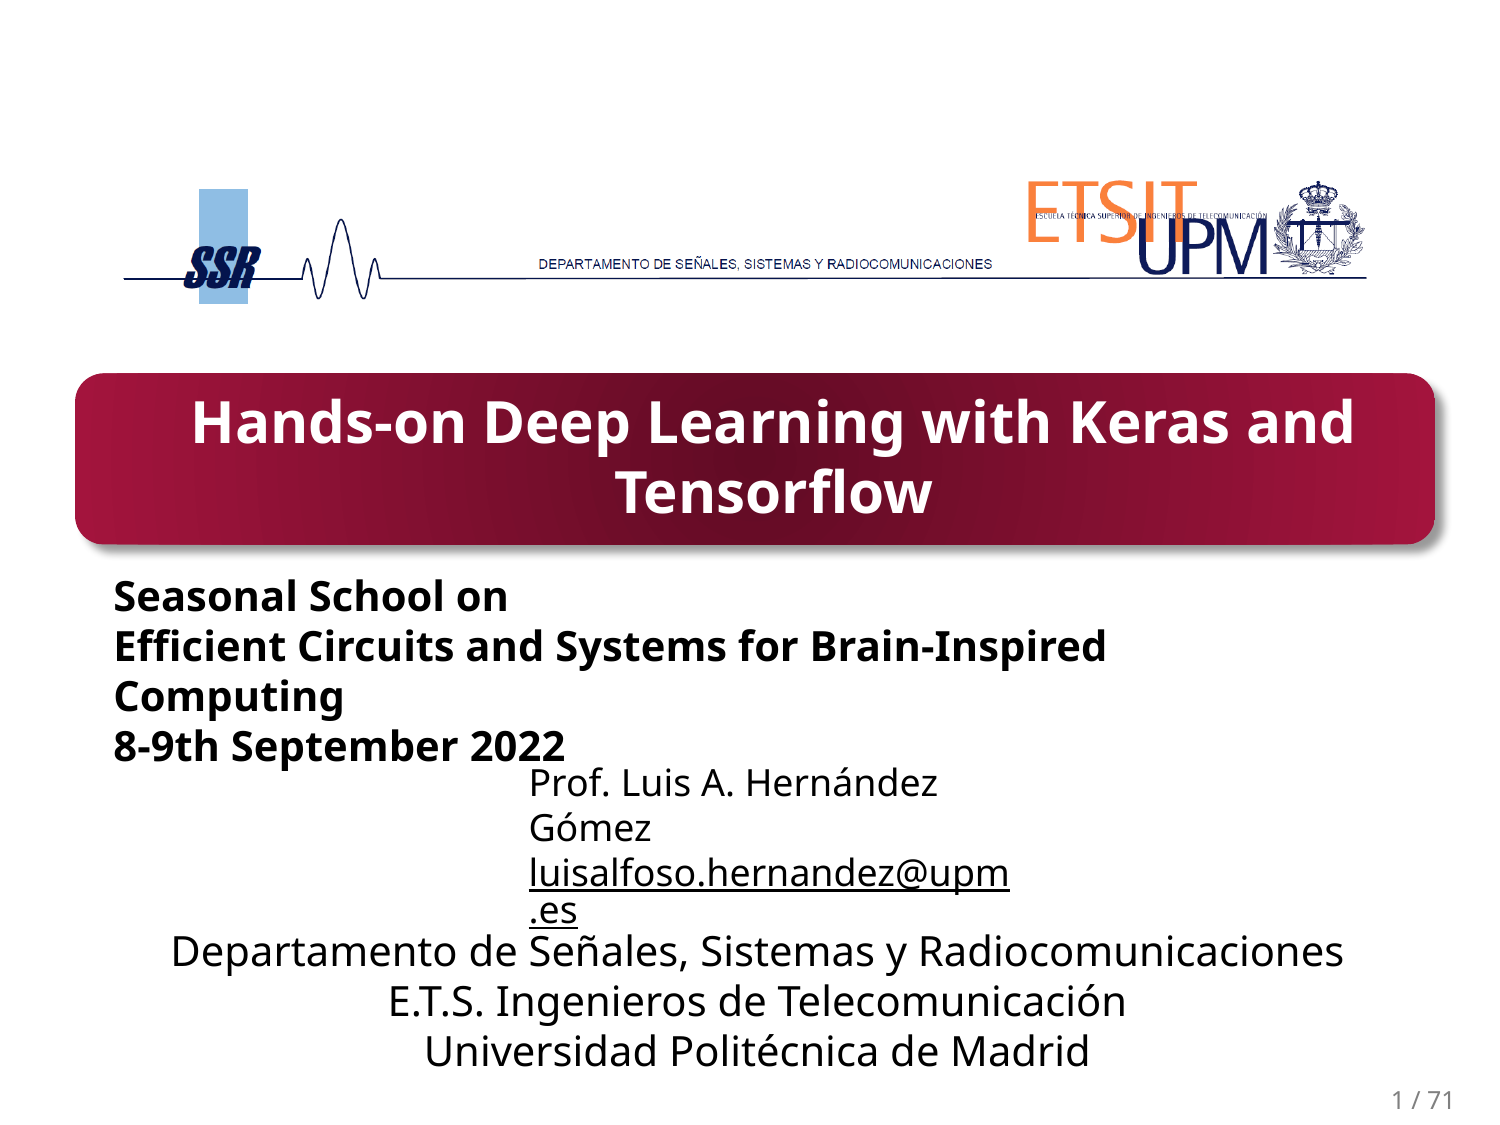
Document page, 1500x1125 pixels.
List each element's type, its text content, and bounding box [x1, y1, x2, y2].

picture [75, 137, 1399, 346]
text_box Prof. Luis A. Hernández Gómez luisalfoso.hernandez@upm.es [513, 778, 1034, 953]
text_box Seasonal School on Efficient Circuits and Systems for Brain-Inspired Computing 8-9th September 2022 [98, 562, 1356, 778]
title Hands-on Deep Learning with Keras and Tensorflow [98, 361, 1449, 550]
